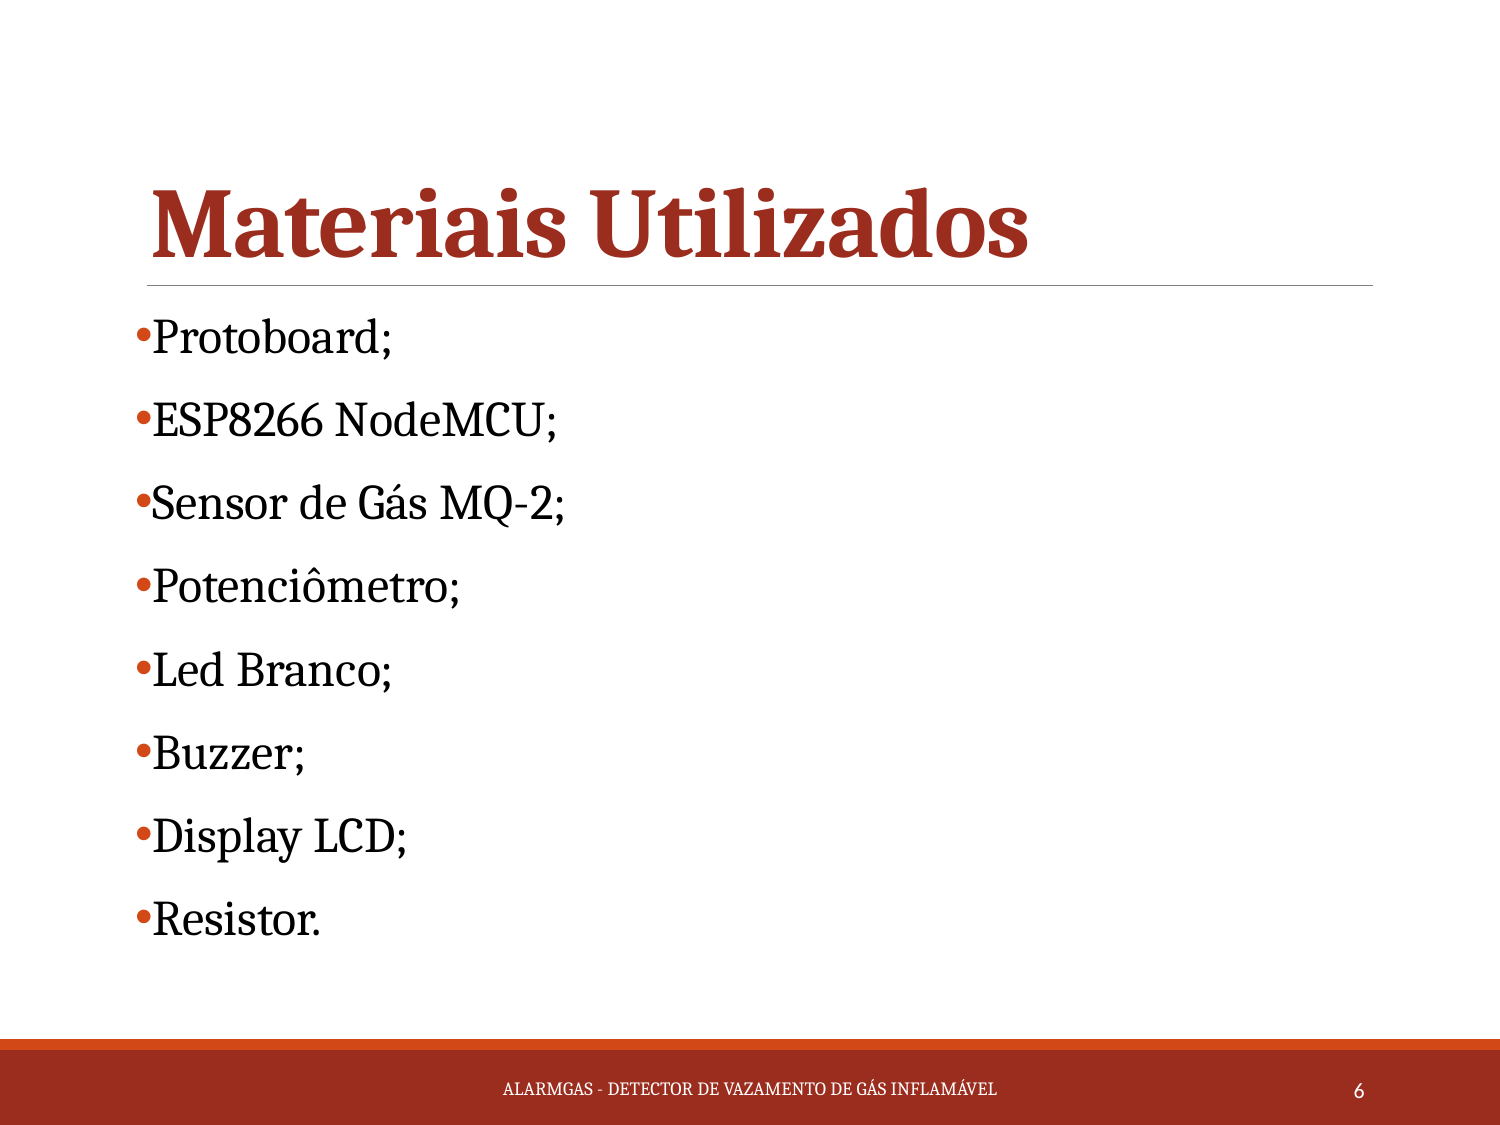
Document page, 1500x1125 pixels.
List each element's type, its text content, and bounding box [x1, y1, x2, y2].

slide_number 6 [1218, 1059, 1380, 1120]
list Protoboard; ESP8266 NodeMCU; Sensor de Gás MQ-2; Potenciômetro; Led Branco; Buzzer; Display LCD; Resistor. [135, 302, 1373, 963]
title Materiais Utilizados [135, 47, 1373, 285]
footer AlarmGAs - Detector de vazamento de gás inflamável [0, 1057, 1500, 1118]
